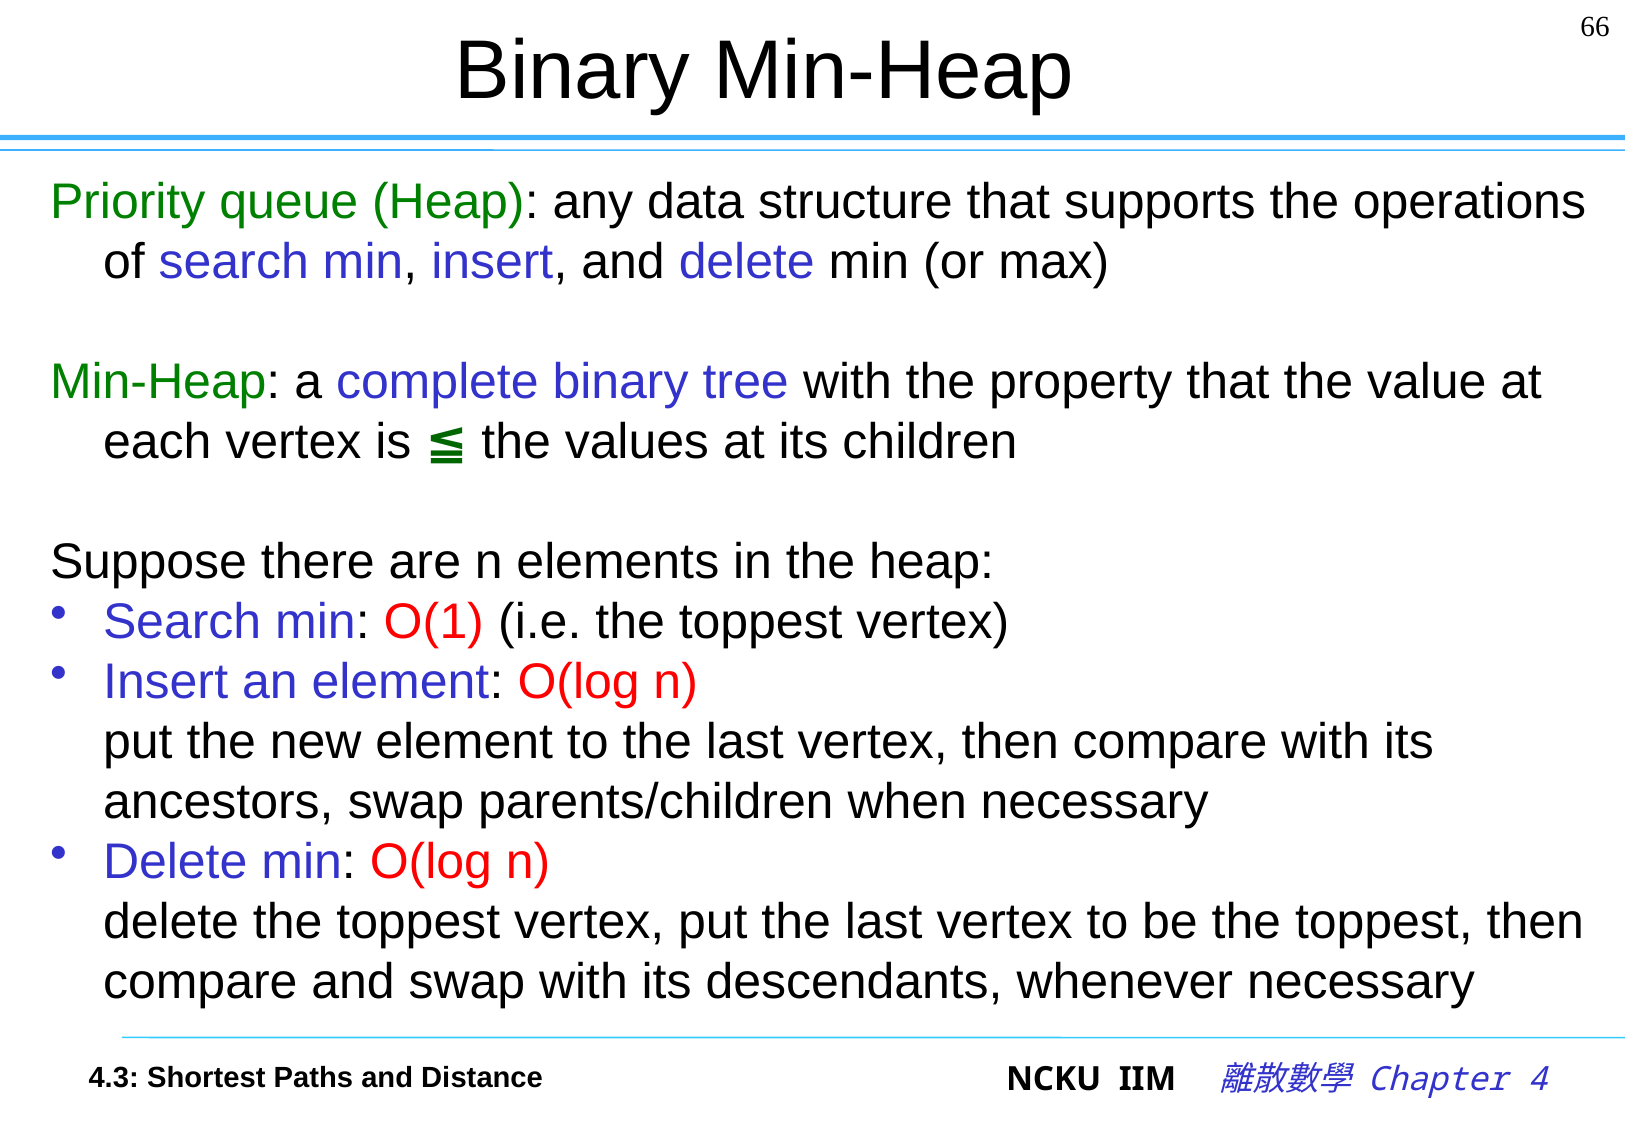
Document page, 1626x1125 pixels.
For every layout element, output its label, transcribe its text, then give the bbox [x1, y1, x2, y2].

text_box 4.3: Shortest Paths and Distance [73, 1051, 559, 1101]
slide_number 66 [1490, 0, 1625, 75]
title Binary Min-Heap [39, 0, 1490, 130]
list Priority queue (Heap): any data structure that supports the operations of search min, insert, and delete min (or max) Min-Heap: a complete binary tree with the property that the value at each vertex is ≦ the values at its children Suppose there are n elements in the heap: Search min: O(1) (i.e. the toppest vertex) Insert an element: O(log n) put the new element to the last vertex, then compare with its ancestors, swap parents/children when necessary Delete min: O(log n) delete the toppest vertex, put the last vertex to be the toppest, then compare and swap with its descendants, whenever necessary [34, 160, 1616, 1030]
